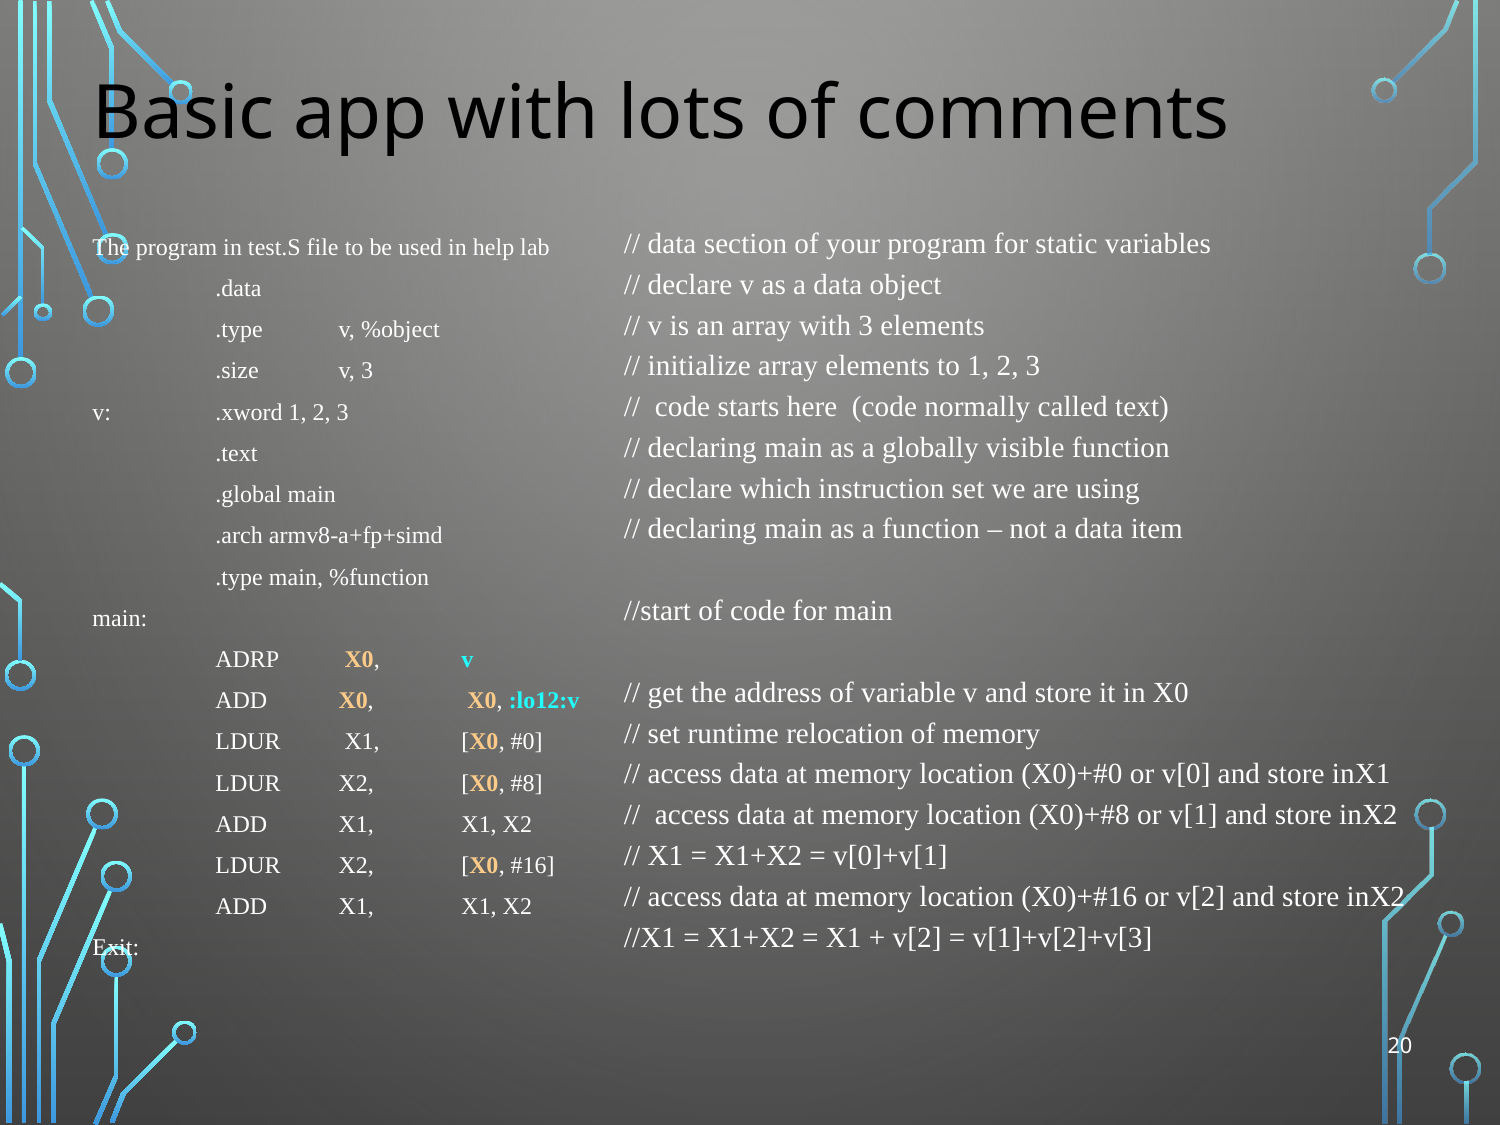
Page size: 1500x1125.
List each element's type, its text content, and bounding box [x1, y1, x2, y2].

list The program in test.S file to be used in help lab .data .type v, %object .size v, 3 v: .xword 1, 2, 3 .text .global main .arch armv8-a+fp+simd .type main, %function main: ADRP X0, v ADD X0, X0, :lo12:v LDUR X1, [X0, #0] LDUR X2, [X0, #8] ADD X1, X1, X2 LDUR X2, [X0, #16] ADD X1, X1, X2 Exit: [77, 218, 608, 975]
title Basic app with lots of comments [77, 48, 1428, 180]
text_box // data section of your program for static variables // declare v as a data object // v is an array with 3 elements // initialize array elements to 1, 2, 3 // code starts here (code normally called text) // declaring main as a globally visible function // declare which instruction set we are using // declaring main as a function – not a data item //start of code for main // get the address of variable v and store it in X0 // set runtime relocation of memory // access data at memory location (X0)+#0 or v[0] and store inX1 // access data at memory location (X0)+#8 or v[1] and store inX2 // X1 = X1+X2 = v[0]+v[1] // access data at memory location (X0)+#16 or v[2] and store inX2 //X1 = X1+X2 = X1 + v[2] = v[1]+v[2]+v[3] [608, 216, 1500, 993]
slide_number 20 [1077, 1016, 1428, 1077]
